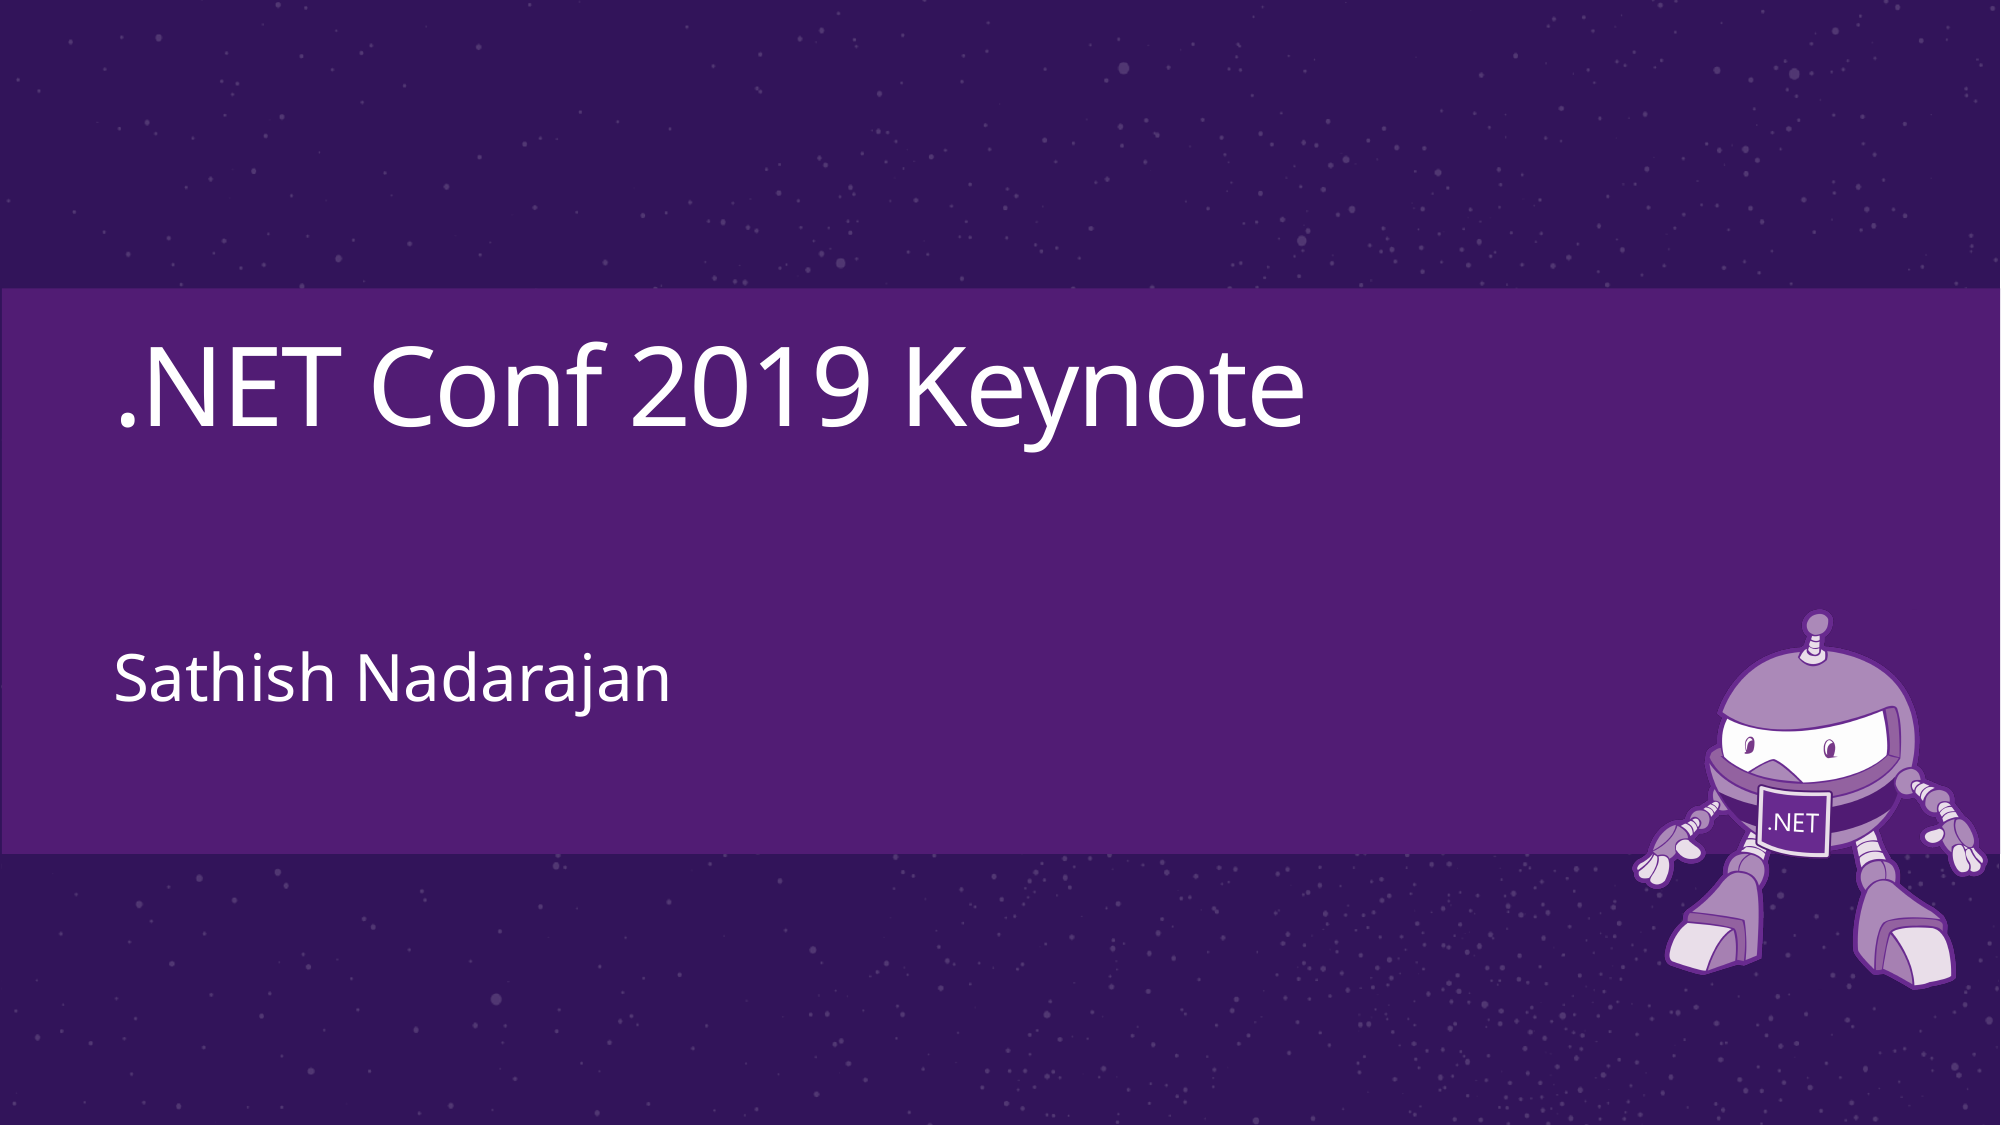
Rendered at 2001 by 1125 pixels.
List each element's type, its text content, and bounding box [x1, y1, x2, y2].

picture [0, 0, 2000, 1125]
list Sathish Nadarajan [89, 626, 1707, 819]
title .NET Conf 2019 Keynote [89, 315, 1904, 610]
